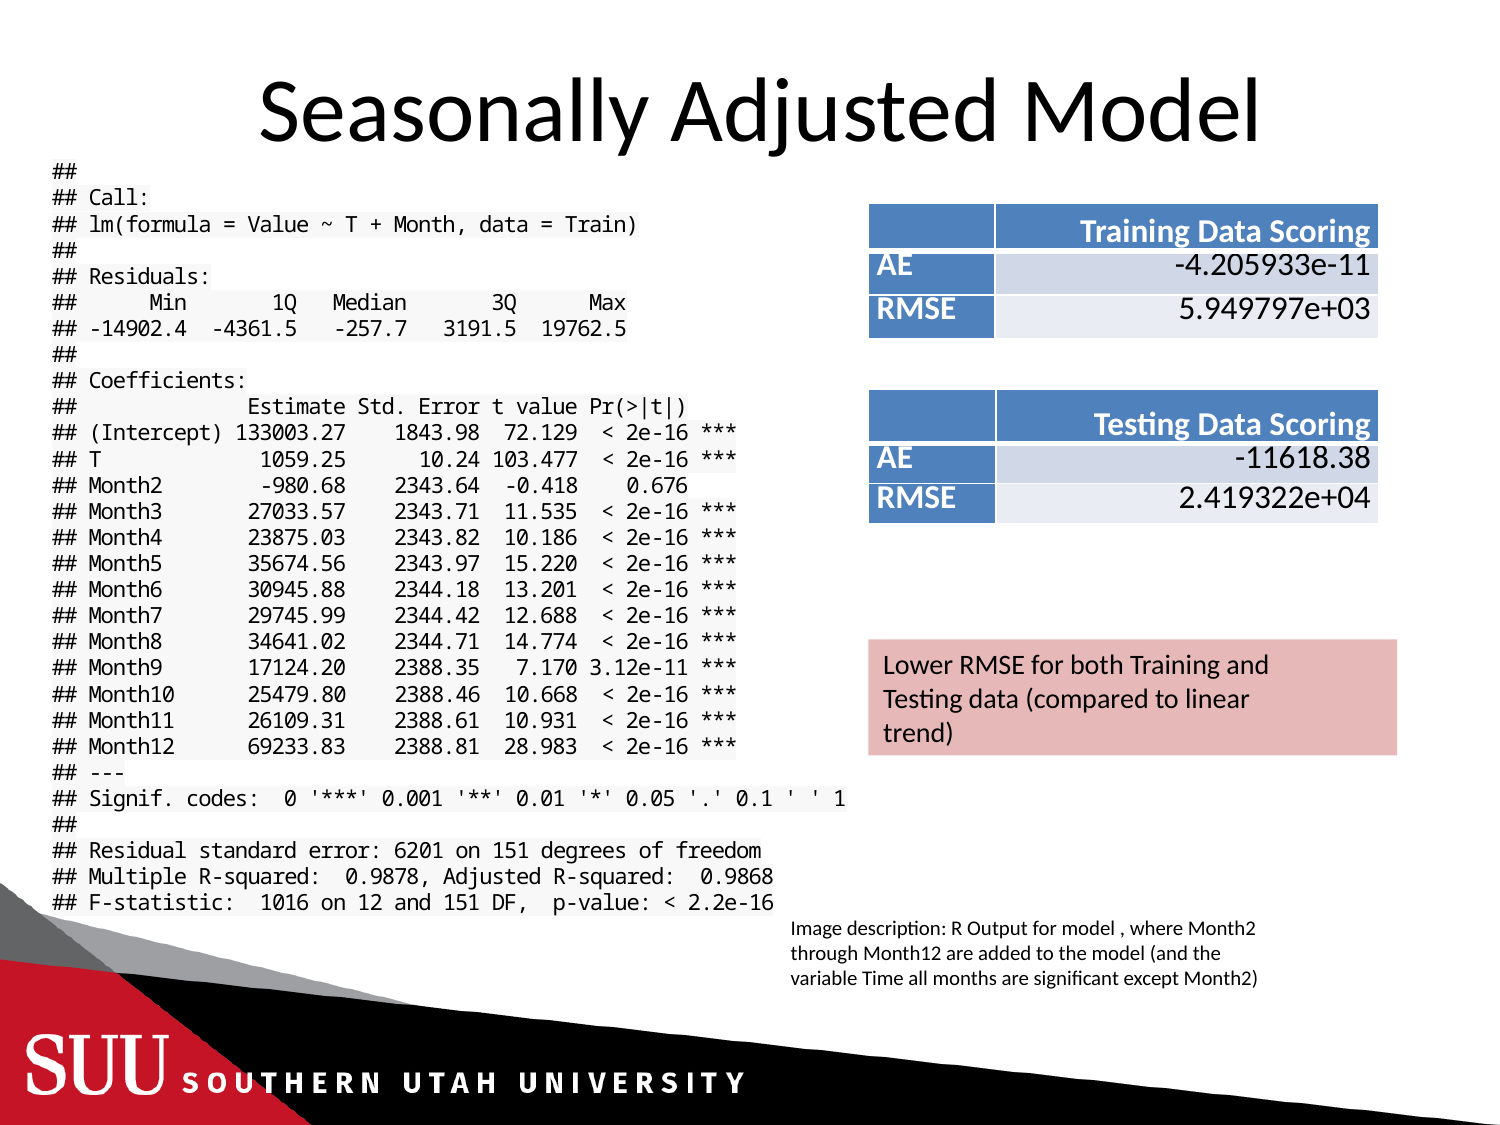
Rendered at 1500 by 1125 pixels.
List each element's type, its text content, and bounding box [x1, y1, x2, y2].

table_cell 2.419322e+04 [1004, 484, 1378, 523]
table_cell -11618.38 [1004, 446, 1378, 483]
text_box Lower RMSE for both Training and Testing data (compared to linear trend) [1004, 639, 1398, 756]
table_header Training Data Scoring [1004, 204, 1378, 248]
table_cell -4.205933e-11 [1004, 254, 1378, 294]
table_cell 5.949797e+03 [1004, 296, 1378, 338]
table_header Testing Data Scoring [1004, 390, 1378, 441]
picture [0, 0, 1500, 1125]
title Seasonally Adjusted Model [86, 11, 1437, 199]
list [51, 140, 1001, 935]
